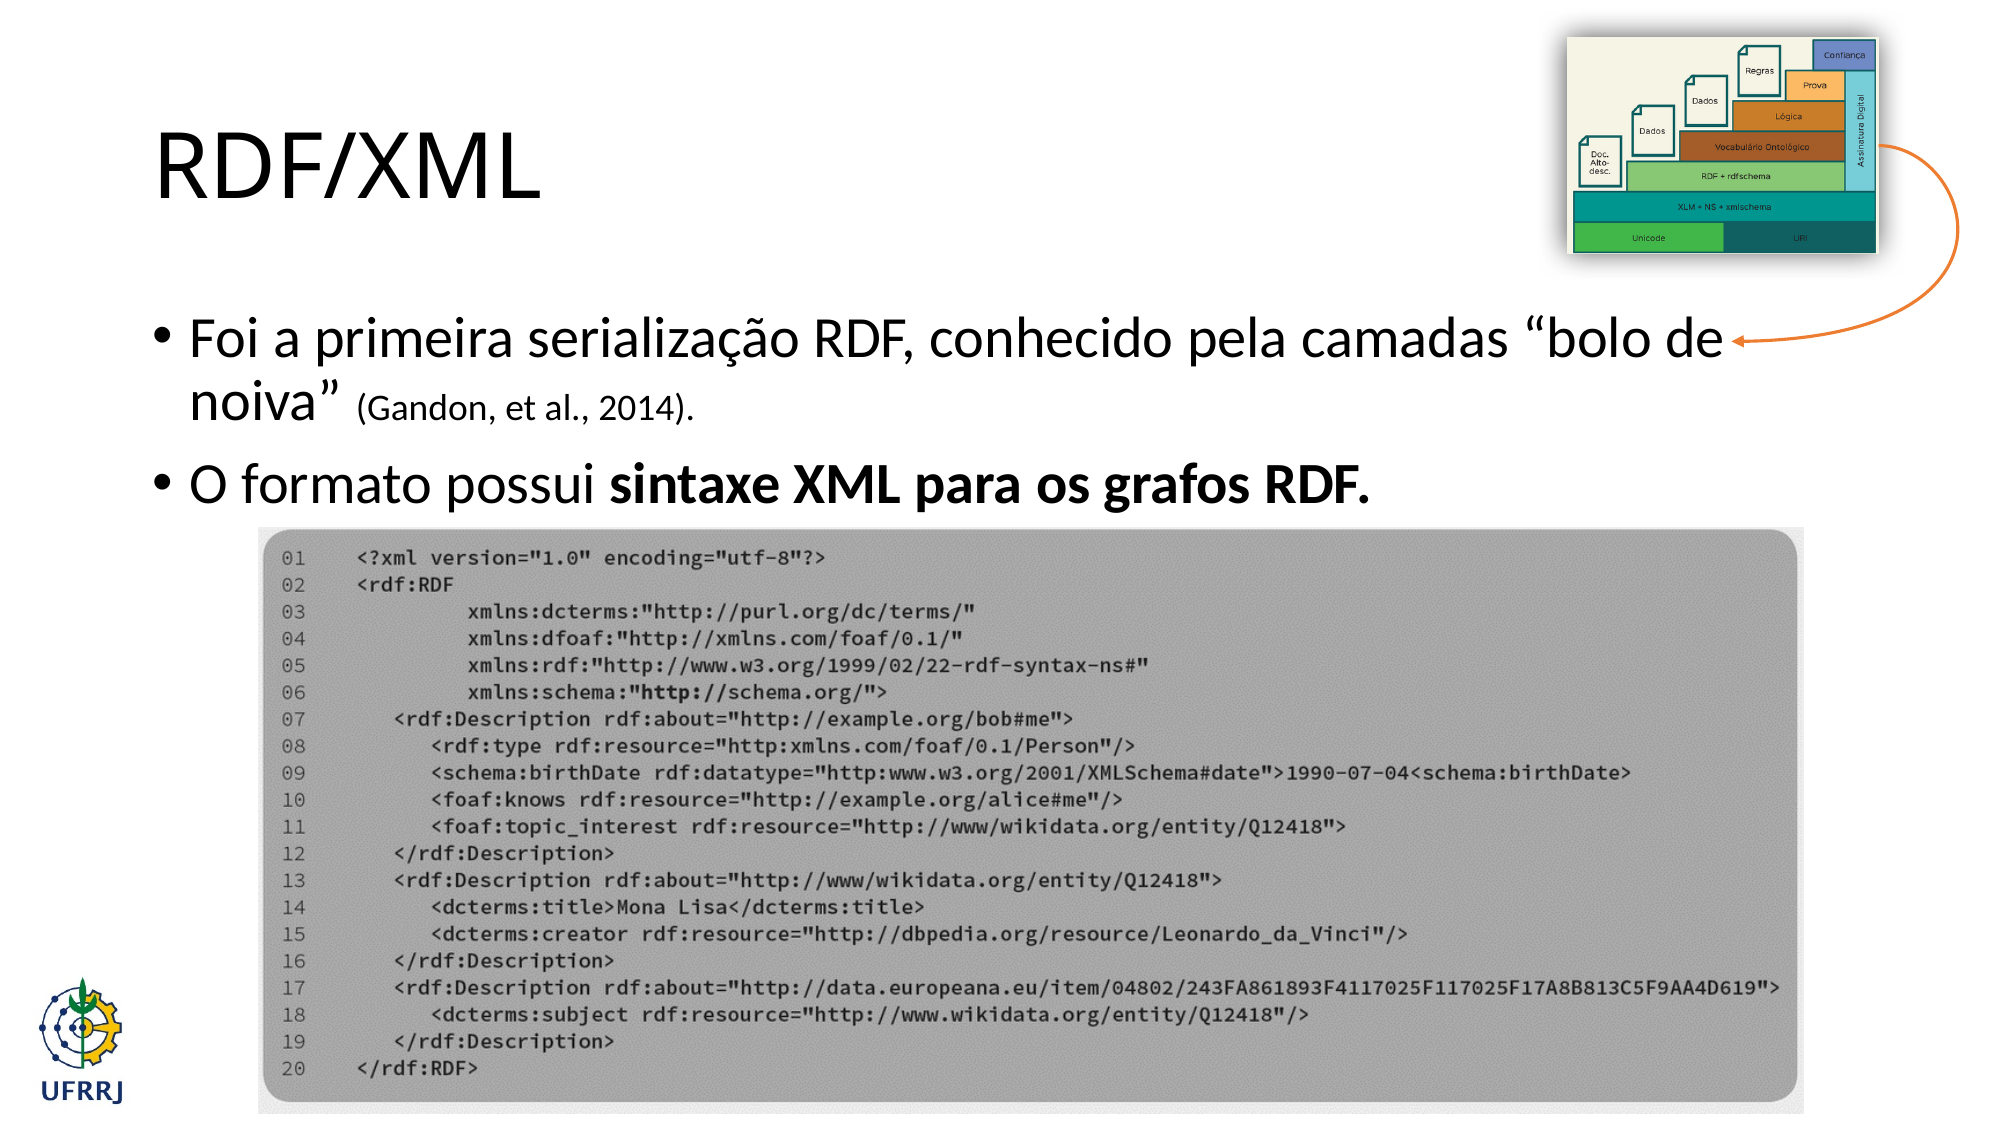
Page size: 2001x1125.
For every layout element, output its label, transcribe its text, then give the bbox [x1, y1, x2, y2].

title RDF/XML [137, 59, 1731, 278]
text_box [1731, 145, 1879, 342]
picture [22, 966, 143, 1114]
picture [1567, 37, 1879, 254]
picture [258, 527, 1804, 1114]
list Foi a primeira serialização RDF, conhecido pela camadas “bolo de noiva” (Gandon, et al., 2014). O formato possui sintaxe XML para os grafos RDF. [137, 299, 1863, 1014]
